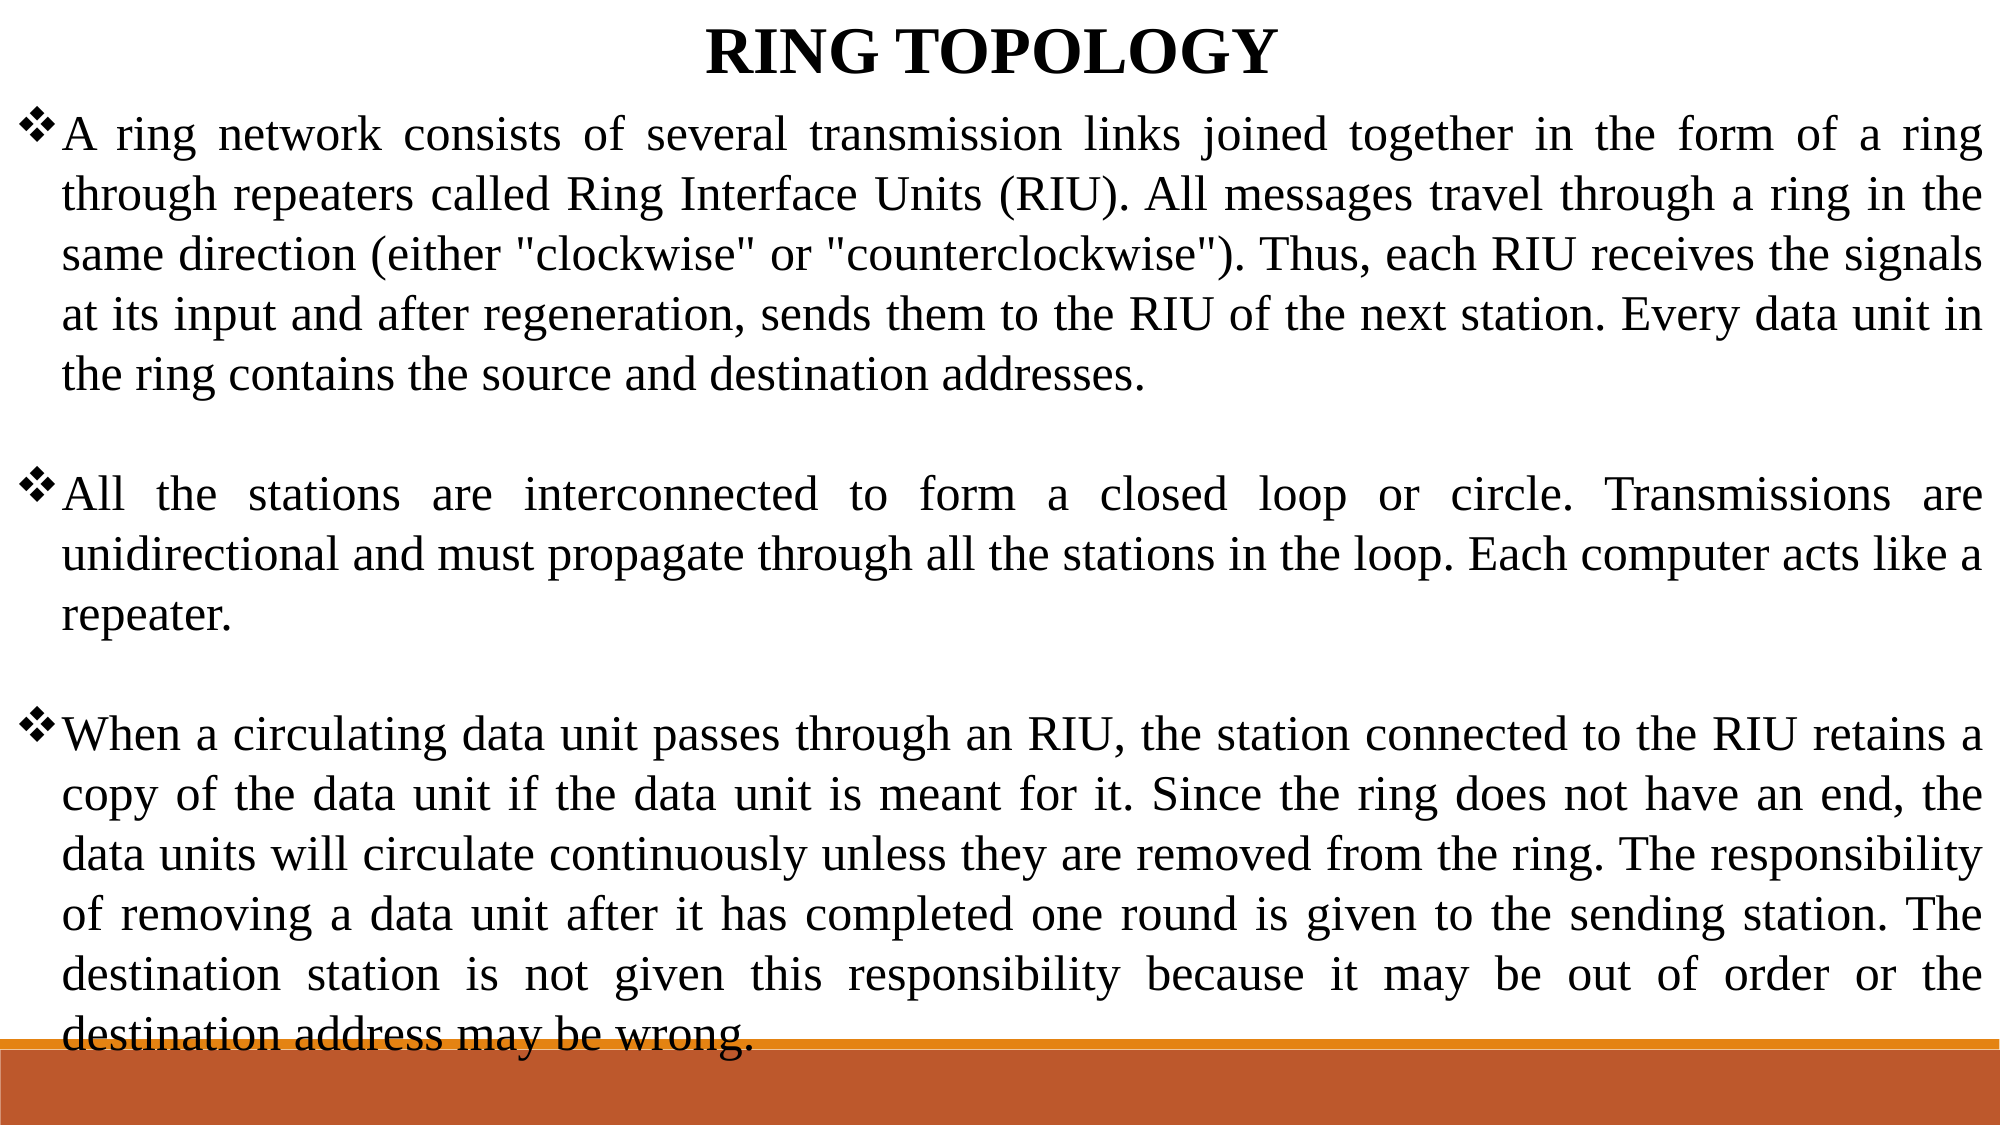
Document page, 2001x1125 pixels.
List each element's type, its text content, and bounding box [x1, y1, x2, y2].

text_box RING TOPOLOGY [0, 0, 2000, 93]
text_box A ring network consists of several transmission links joined together in the form of a ring through repeaters called Ring Interface Units (RIU). All messages travel through a ring in the same direction (either "clockwise" or "counterclockwise"). Thus, each RIU receives the signals at its input and after regeneration, sends them to the RIU of the next station. Every data unit in the ring contains the source and destination addresses. All the stations are interconnected to form a closed loop or circle. Transmissions are unidirectional and must propagate through all the stations in the loop. Each computer acts like a repeater. When a circulating data unit passes through an RIU, the station connected to the RIU retains a copy of the data unit if the data unit is meant for it. Since the ring does not have an end, the data units will circulate continuously unless they are removed from the ring. The responsibility of removing a data unit after it has completed one round is given to the sending station. The destination station is not given this responsibility because it may be out of order or the destination address may be wrong. [0, 93, 2000, 1113]
